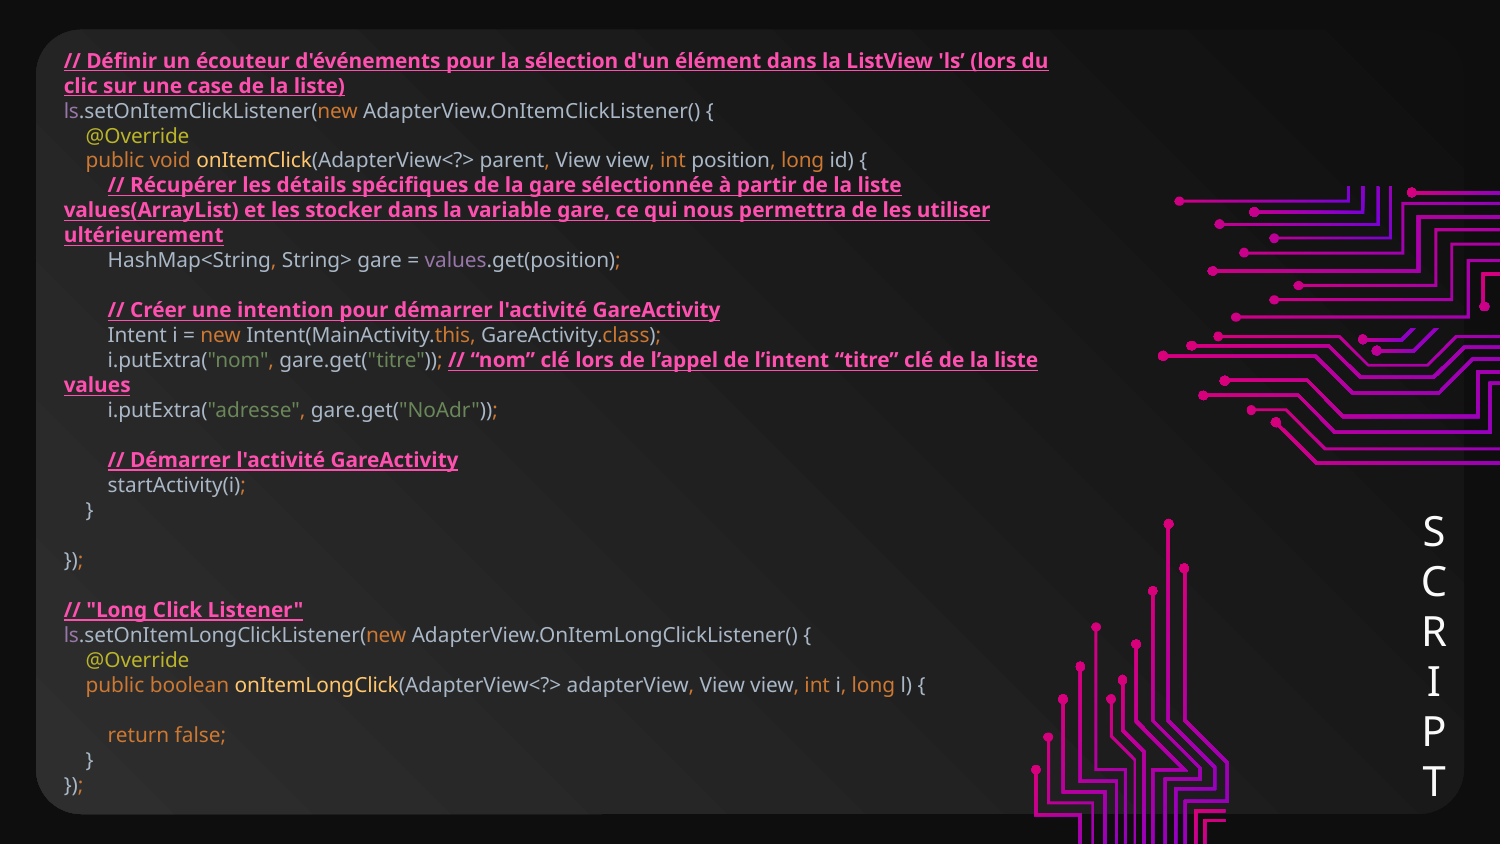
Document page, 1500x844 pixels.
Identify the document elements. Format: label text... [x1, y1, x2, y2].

title SCRIPT [1405, 490, 1463, 585]
text_box // Définir un écouteur d'événements pour la sélection d'un élément dans la ListView 'ls’ (lors du clic sur une case de la liste) ls.setOnItemClickListener(new AdapterView.OnItemClickListener() { @Override public void onItemClick(AdapterView<?> parent, View view, int position, long id) { // Récupérer les détails spécifiques de la gare sélectionnée à partir de la liste values(ArrayList) et les stocker dans la variable gare, ce qui nous permettra de les utiliser ultérieurement HashMap<String, String> gare = values.get(position); // Créer une intention pour démarrer l'activité GareActivity Intent i = new Intent(MainActivity.this, GareActivity.class); i.putExtra("nom", gare.get("titre")); // “nom” clé lors de l’appel de l’intent “titre” clé de la liste values i.putExtra("adresse", gare.get("NoAdr")); // Démarrer l'activité GareActivity startActivity(i); } }); // "Long Click Listener" ls.setOnItemLongClickListener(new AdapterView.OnItemLongClickListener() { @Override public boolean onItemLongClick(AdapterView<?> adapterView, View view, int i, long l) { return false; } }); [48, 39, 1074, 805]
